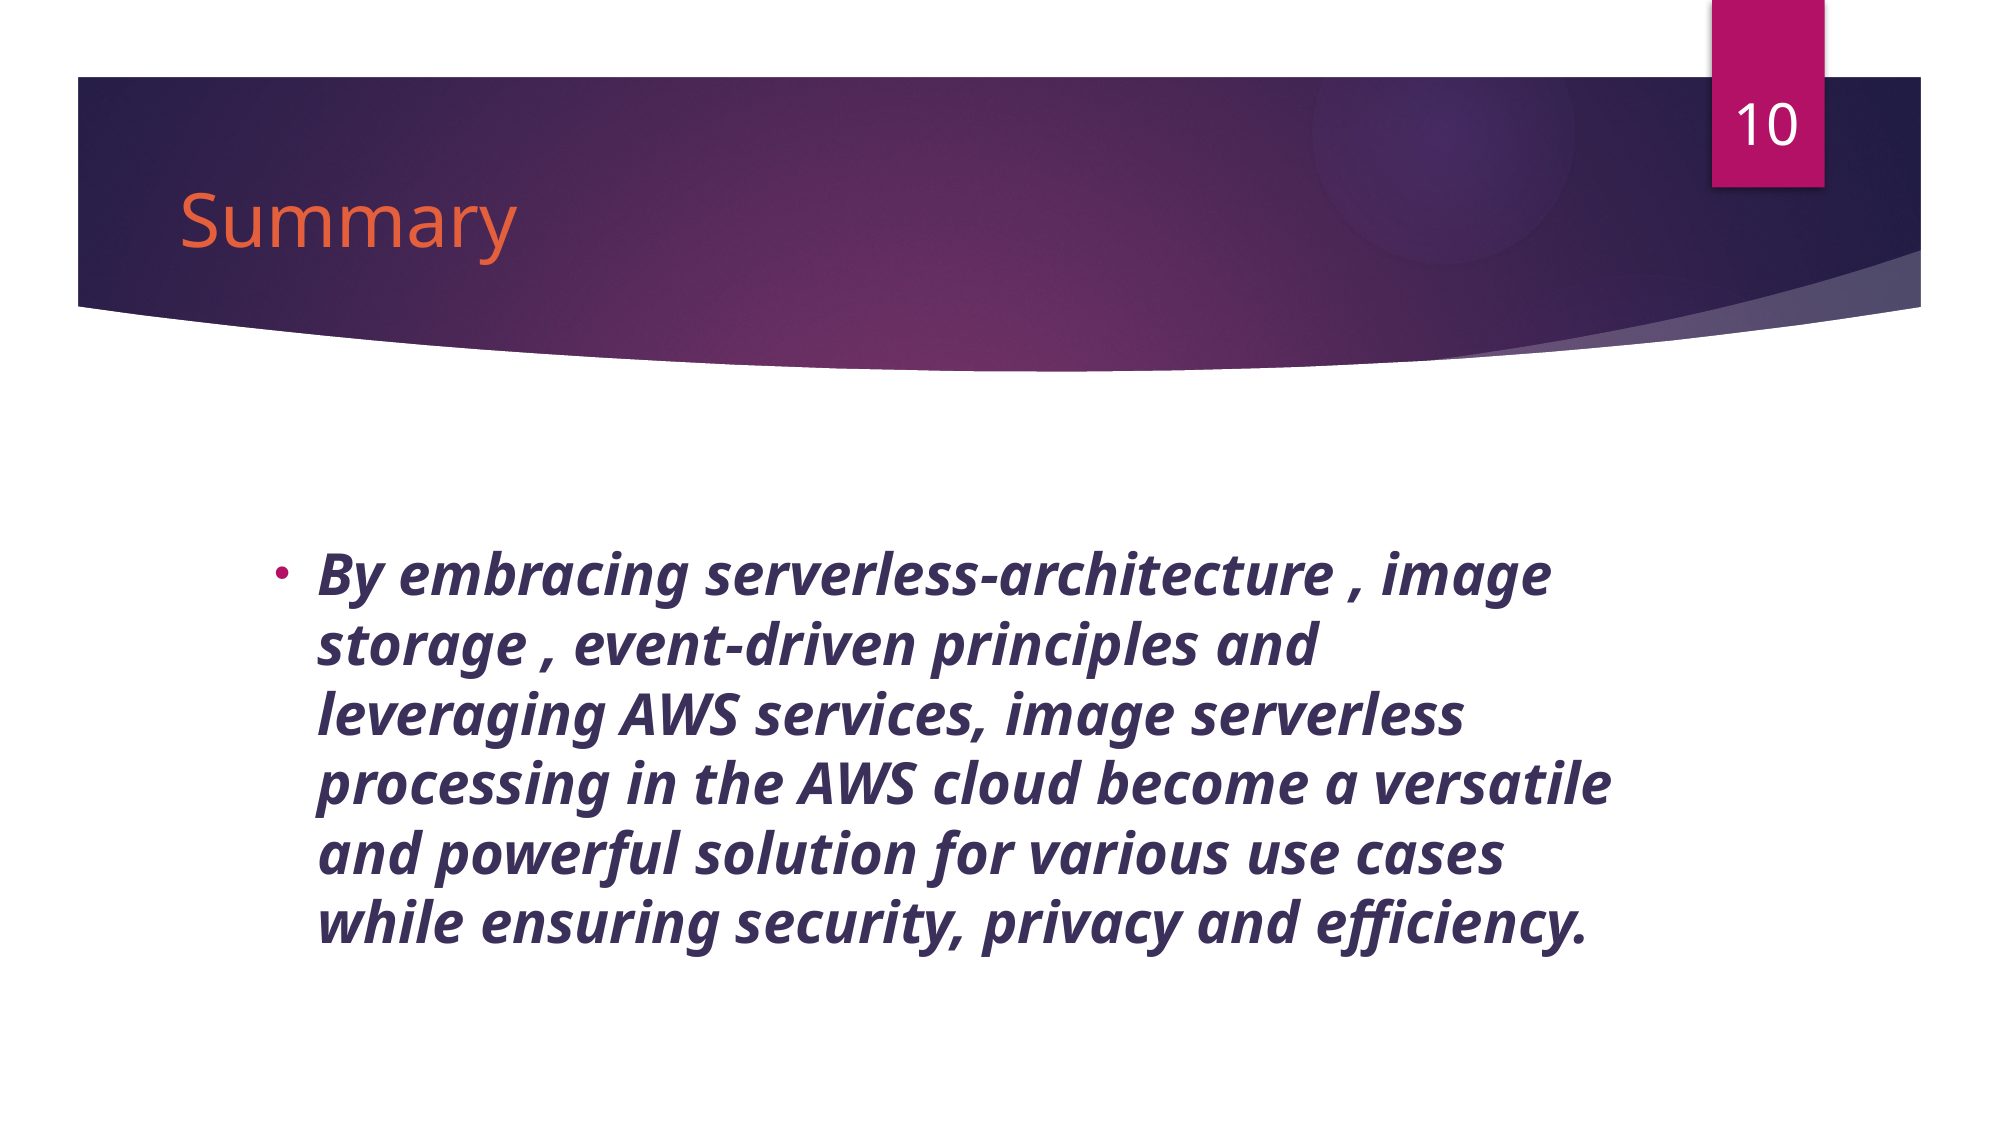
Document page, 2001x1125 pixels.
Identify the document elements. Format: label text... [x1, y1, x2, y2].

title Summary [164, 137, 1207, 298]
list By embracing serverless-architecture , image storage , event-driven principles and leveraging AWS services, image serverless processing in the AWS cloud become a versatile and powerful solution for various use cases while ensuring security, privacy and efficiency. [189, 427, 1638, 988]
slide_number 10 [1698, 48, 1836, 175]
